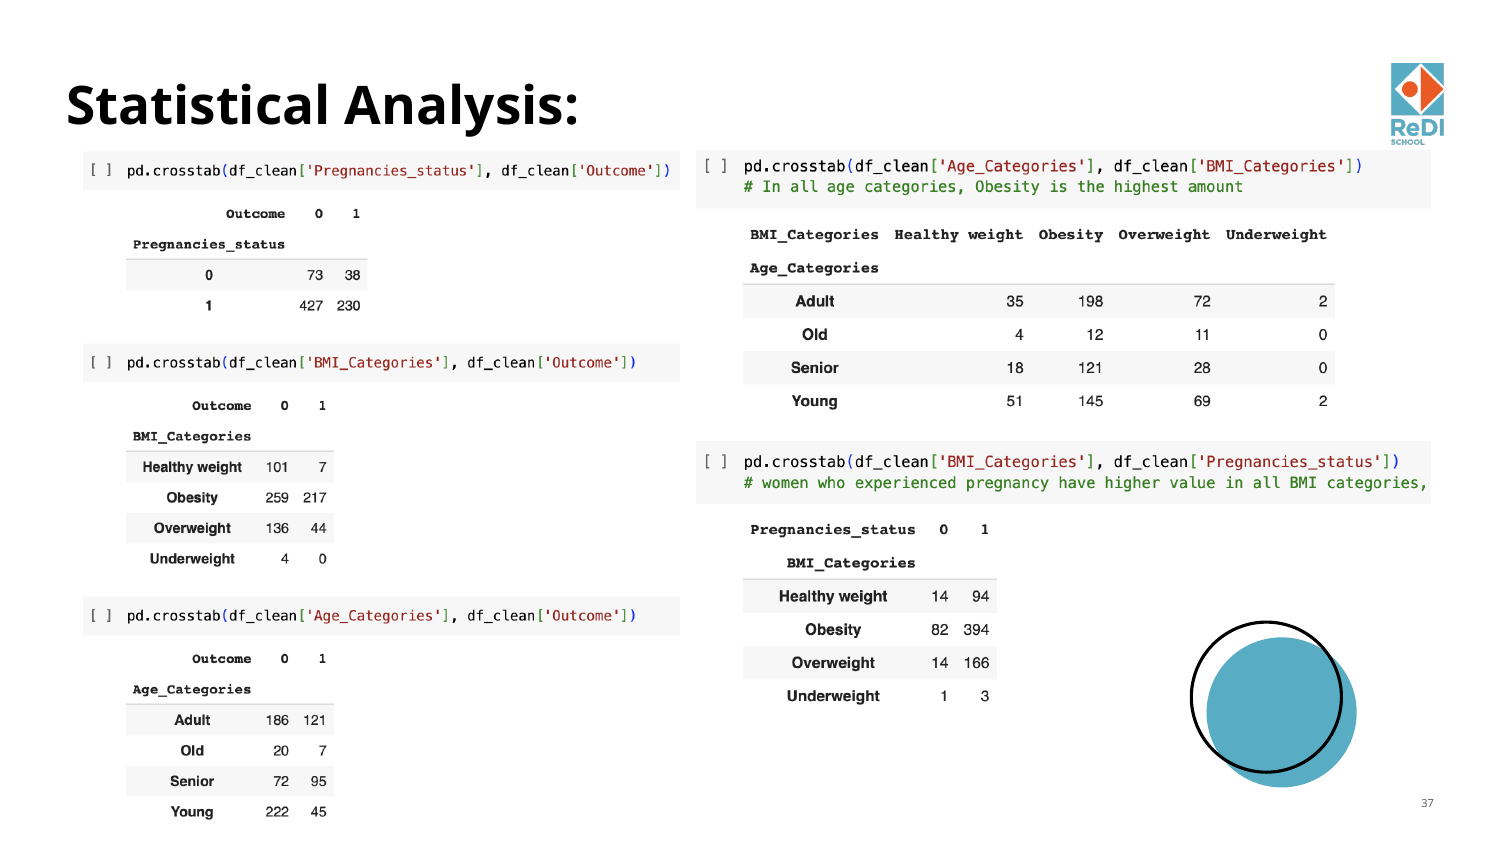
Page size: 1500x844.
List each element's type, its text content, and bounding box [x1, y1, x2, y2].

picture [83, 149, 680, 827]
picture [1391, 63, 1447, 145]
title Statistical Analysis: [51, 56, 1388, 151]
picture [696, 149, 1431, 708]
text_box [1191, 621, 1357, 788]
slide_number 37 [1388, 781, 1449, 827]
